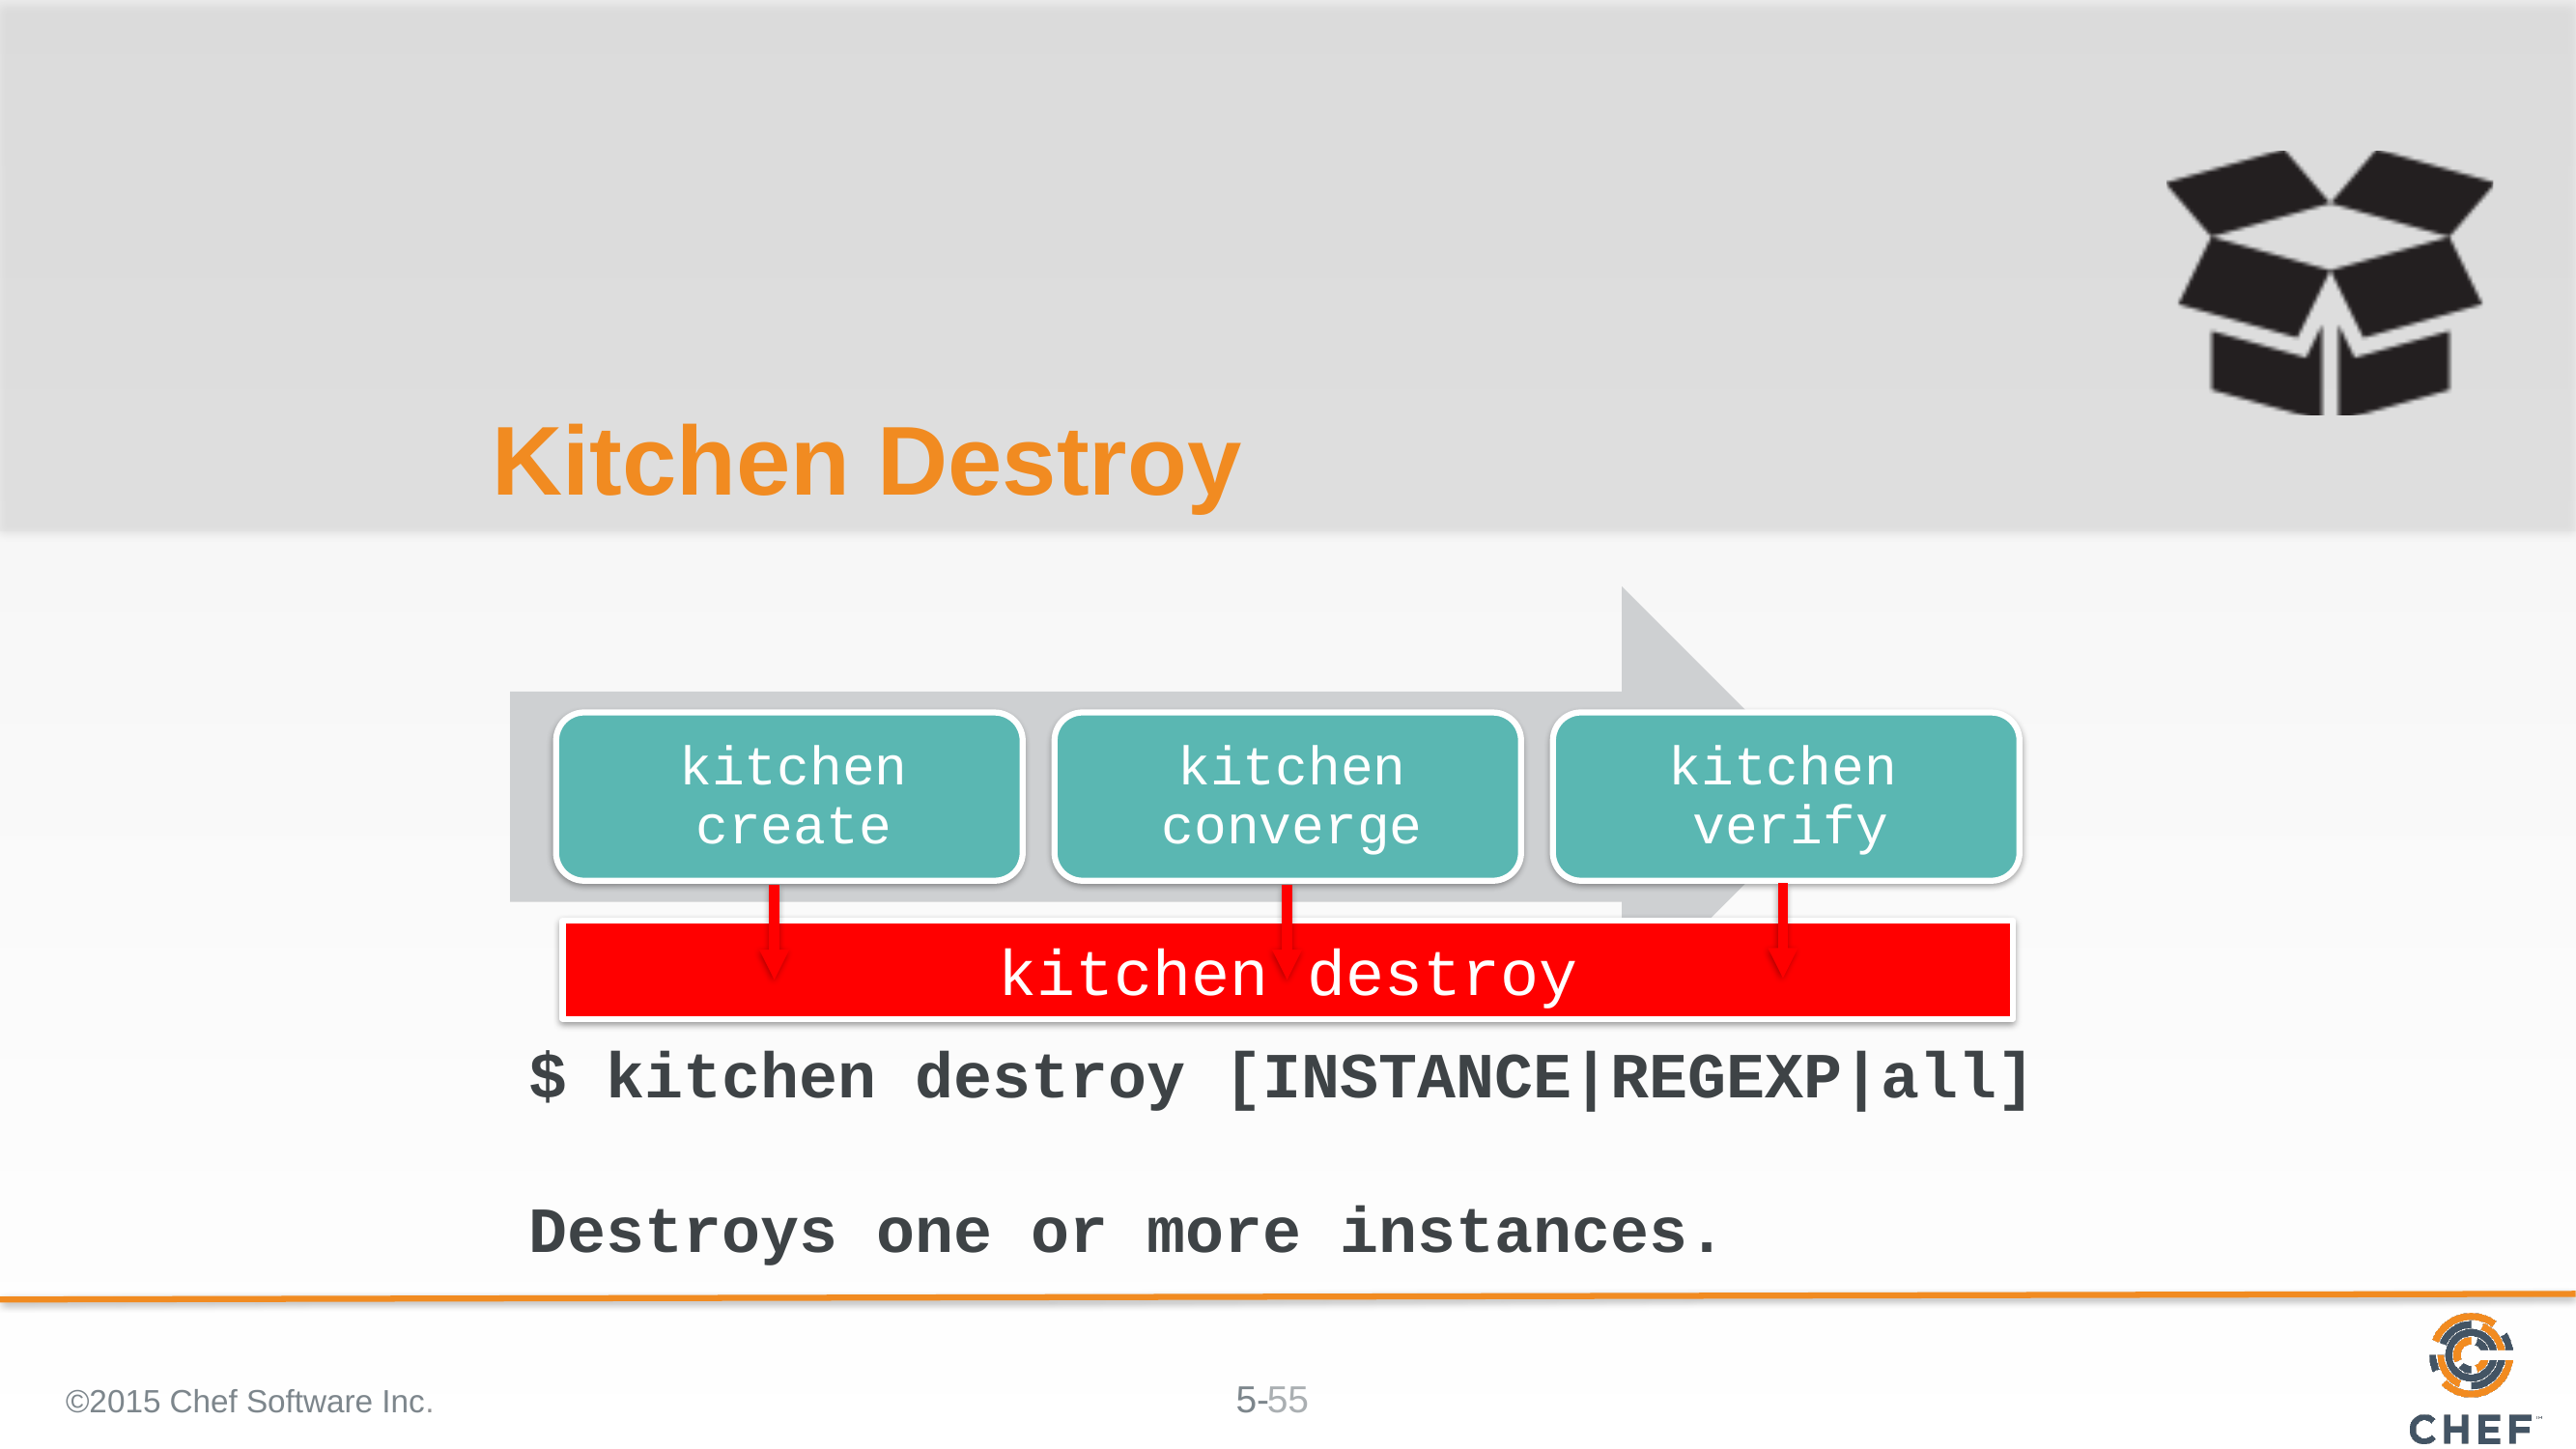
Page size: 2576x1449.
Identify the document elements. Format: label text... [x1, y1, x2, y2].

text_box $ kitchen destroy [INSTANCE|REGEXP|all] Destroys one or more instances. [509, 1016, 2065, 1378]
text_box kitchen destroy [559, 1018, 2016, 1022]
title Kitchen Destroy [477, 395, 2217, 531]
footer ©2015 Chef Software Inc. [51, 1359, 952, 1440]
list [509, 585, 2066, 1008]
picture [2399, 1297, 2550, 1449]
slide_number 55 [998, 1359, 1578, 1437]
